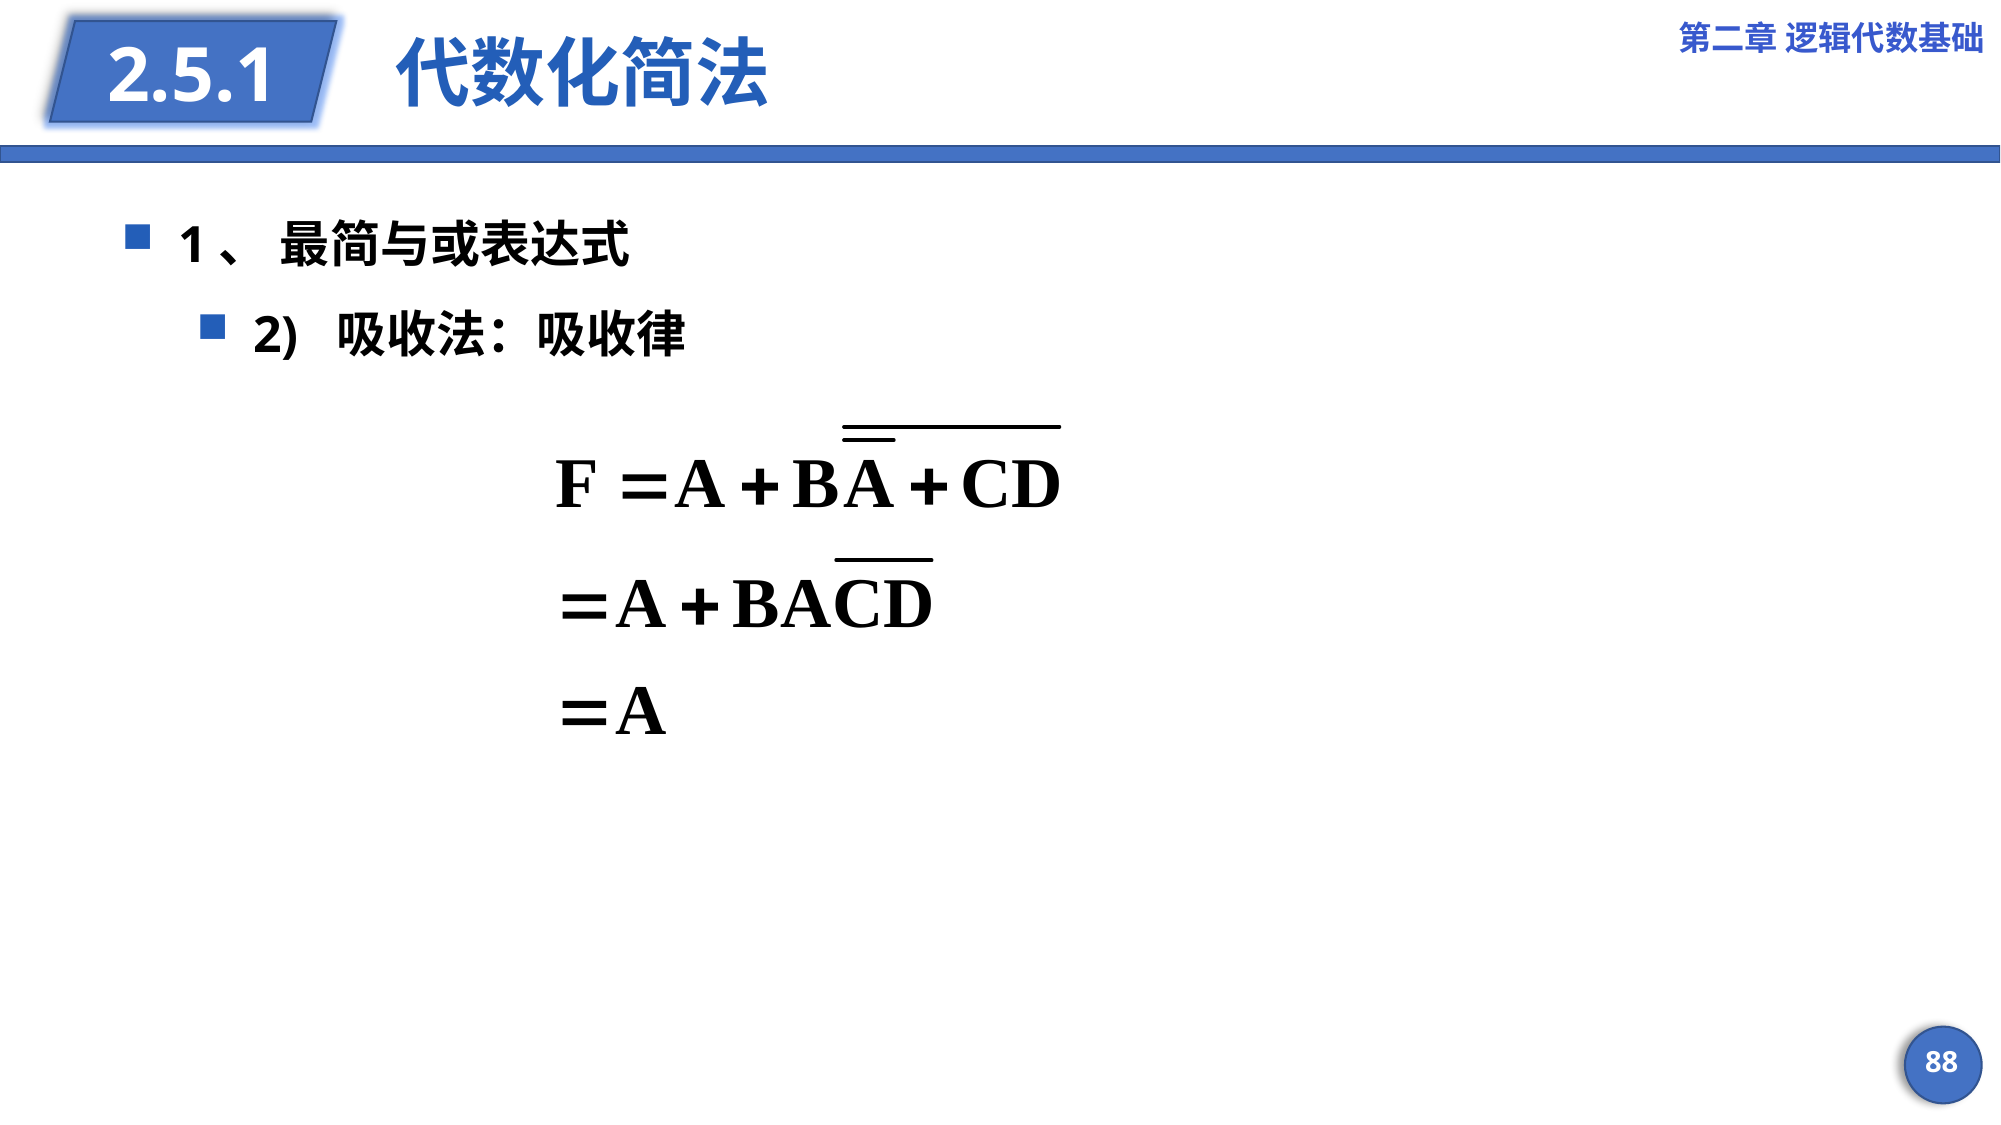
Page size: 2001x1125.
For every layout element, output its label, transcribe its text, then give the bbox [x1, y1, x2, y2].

title 代数化简法 [380, 16, 850, 137]
slide_number 88 [1895, 1033, 1989, 1094]
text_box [545, 408, 1073, 747]
text_box 2.5.1 [48, 20, 338, 123]
footer 第二章 逻辑代数基础 [1659, 0, 2000, 83]
